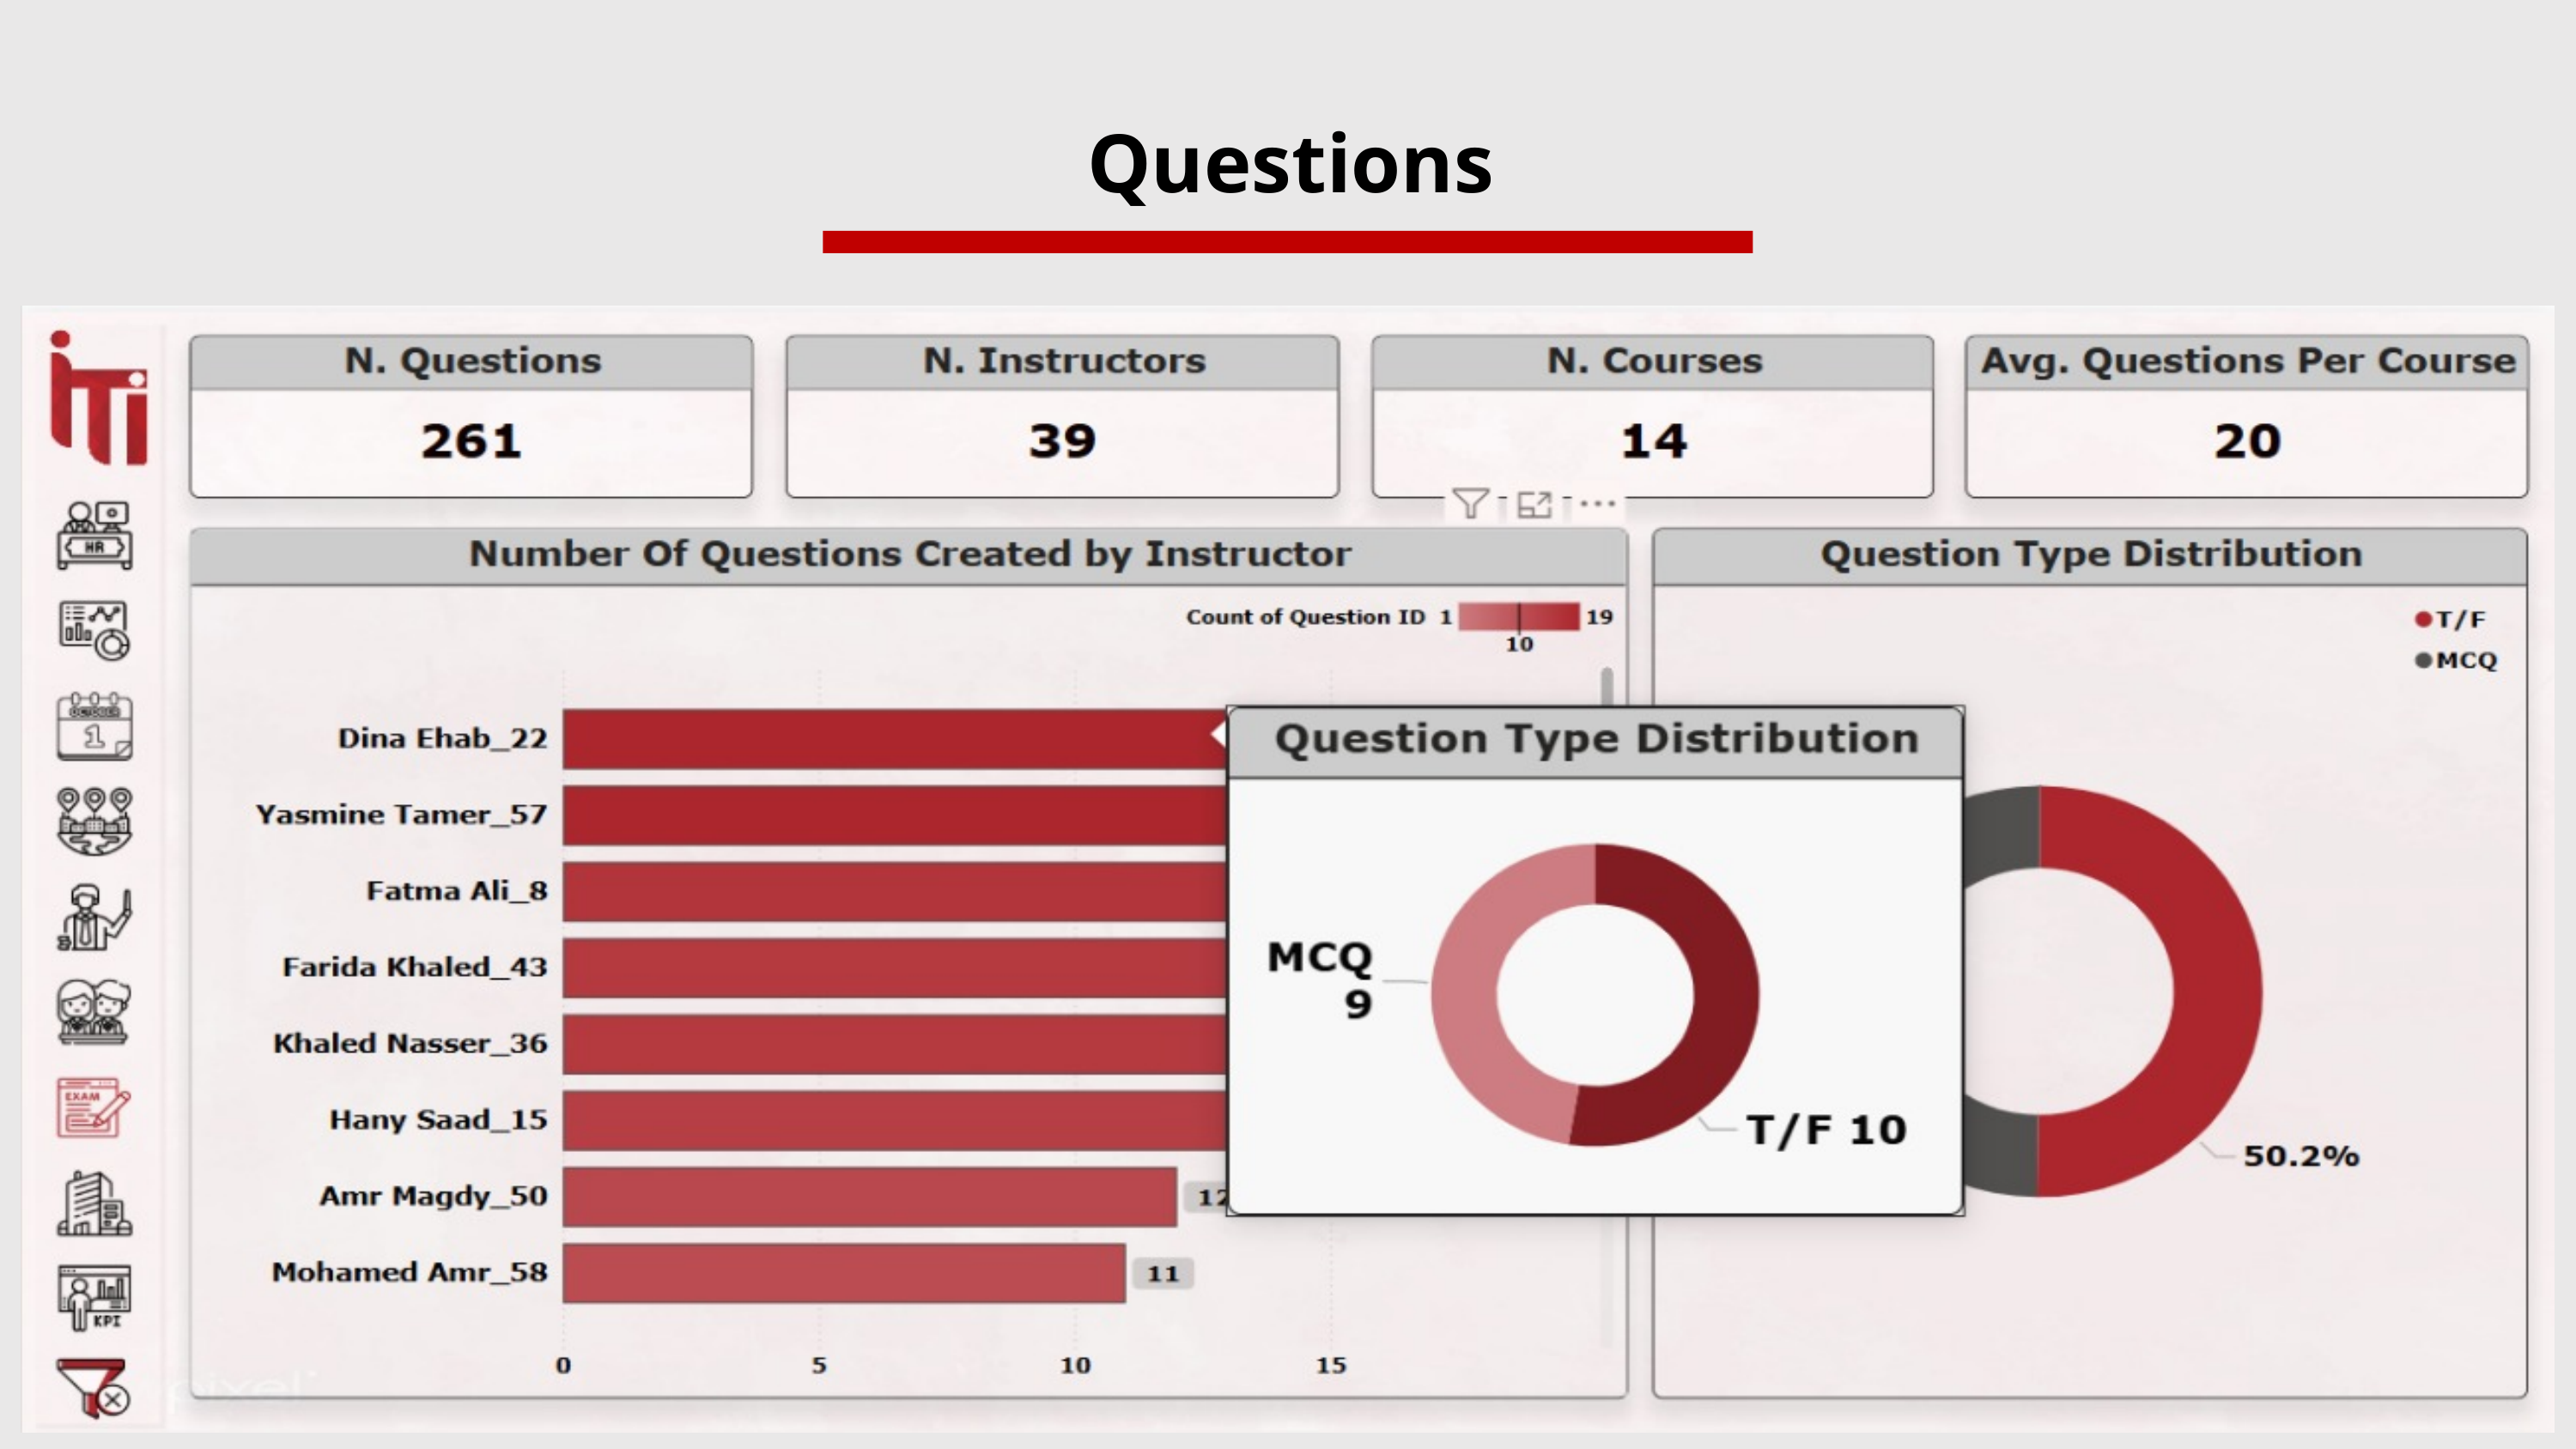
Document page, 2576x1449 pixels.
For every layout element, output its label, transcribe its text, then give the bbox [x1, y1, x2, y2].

text_box Questions [740, 69, 1841, 253]
picture [21, 306, 2555, 1433]
